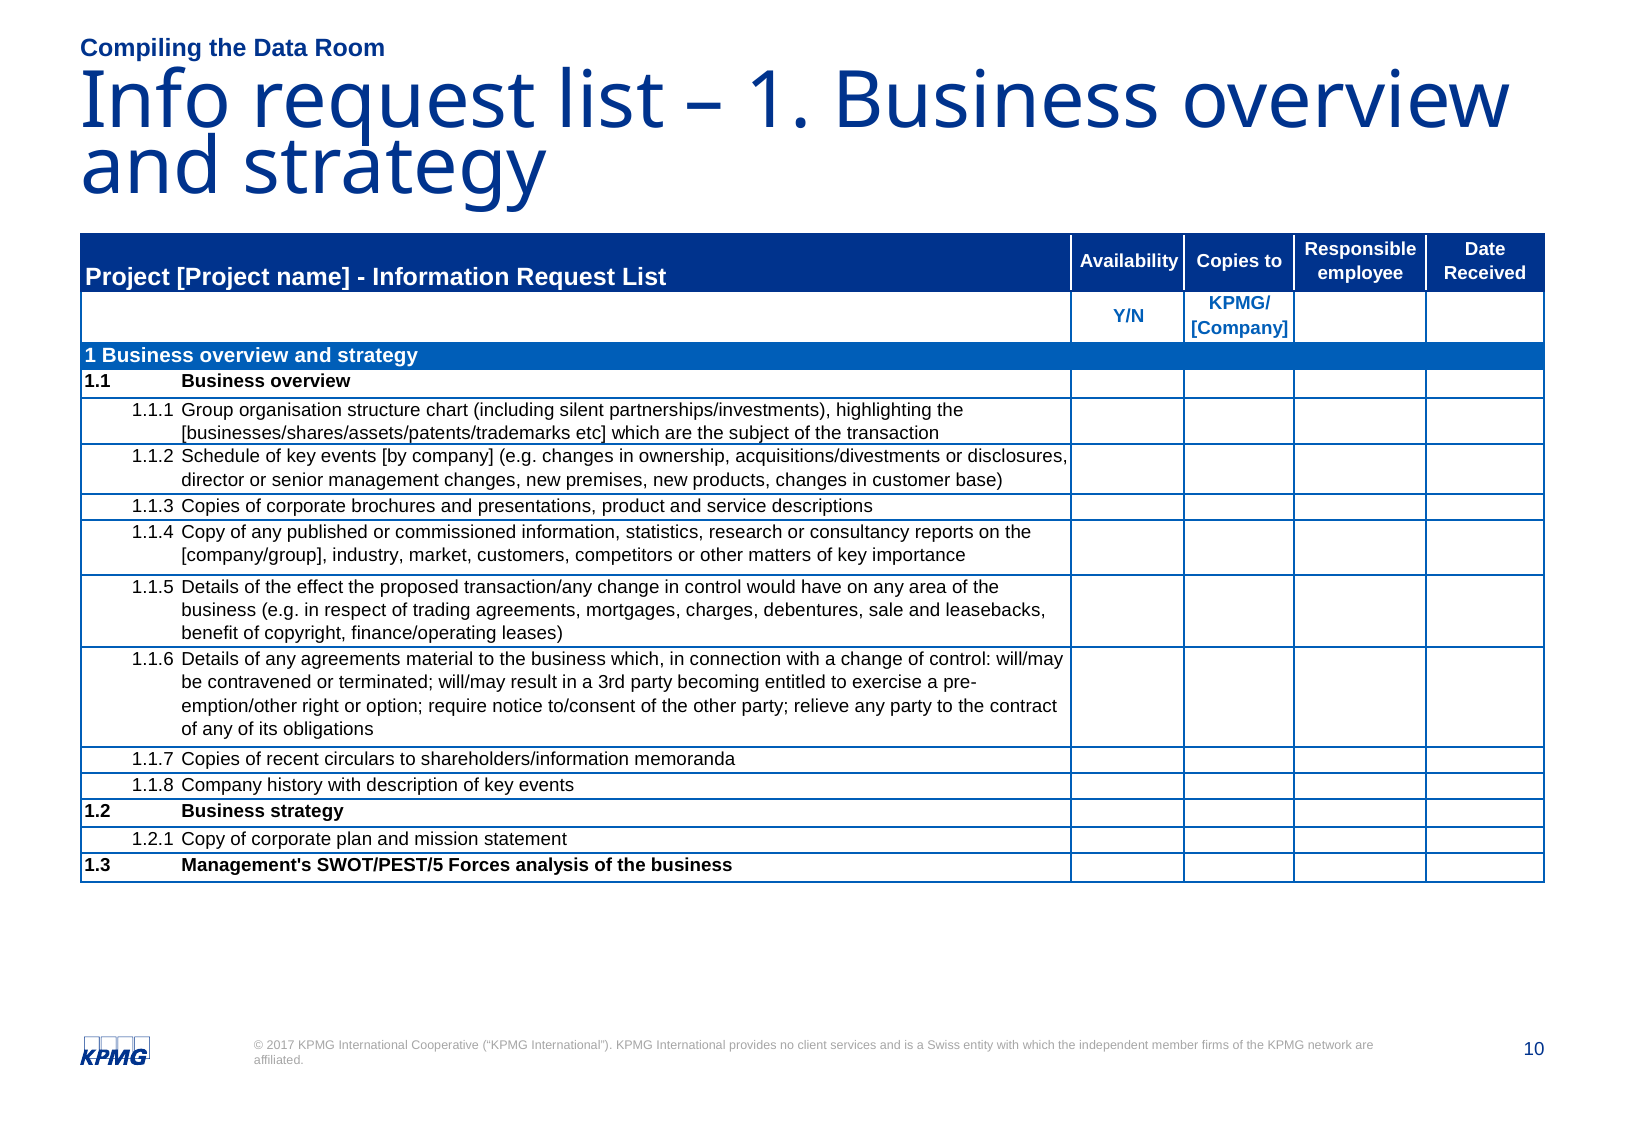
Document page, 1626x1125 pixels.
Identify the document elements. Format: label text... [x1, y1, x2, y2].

title Info request list – 1. Business overview and strategy [80, 74, 1545, 193]
picture [79, 233, 1546, 883]
list Compiling the Data Room [80, 33, 1490, 62]
